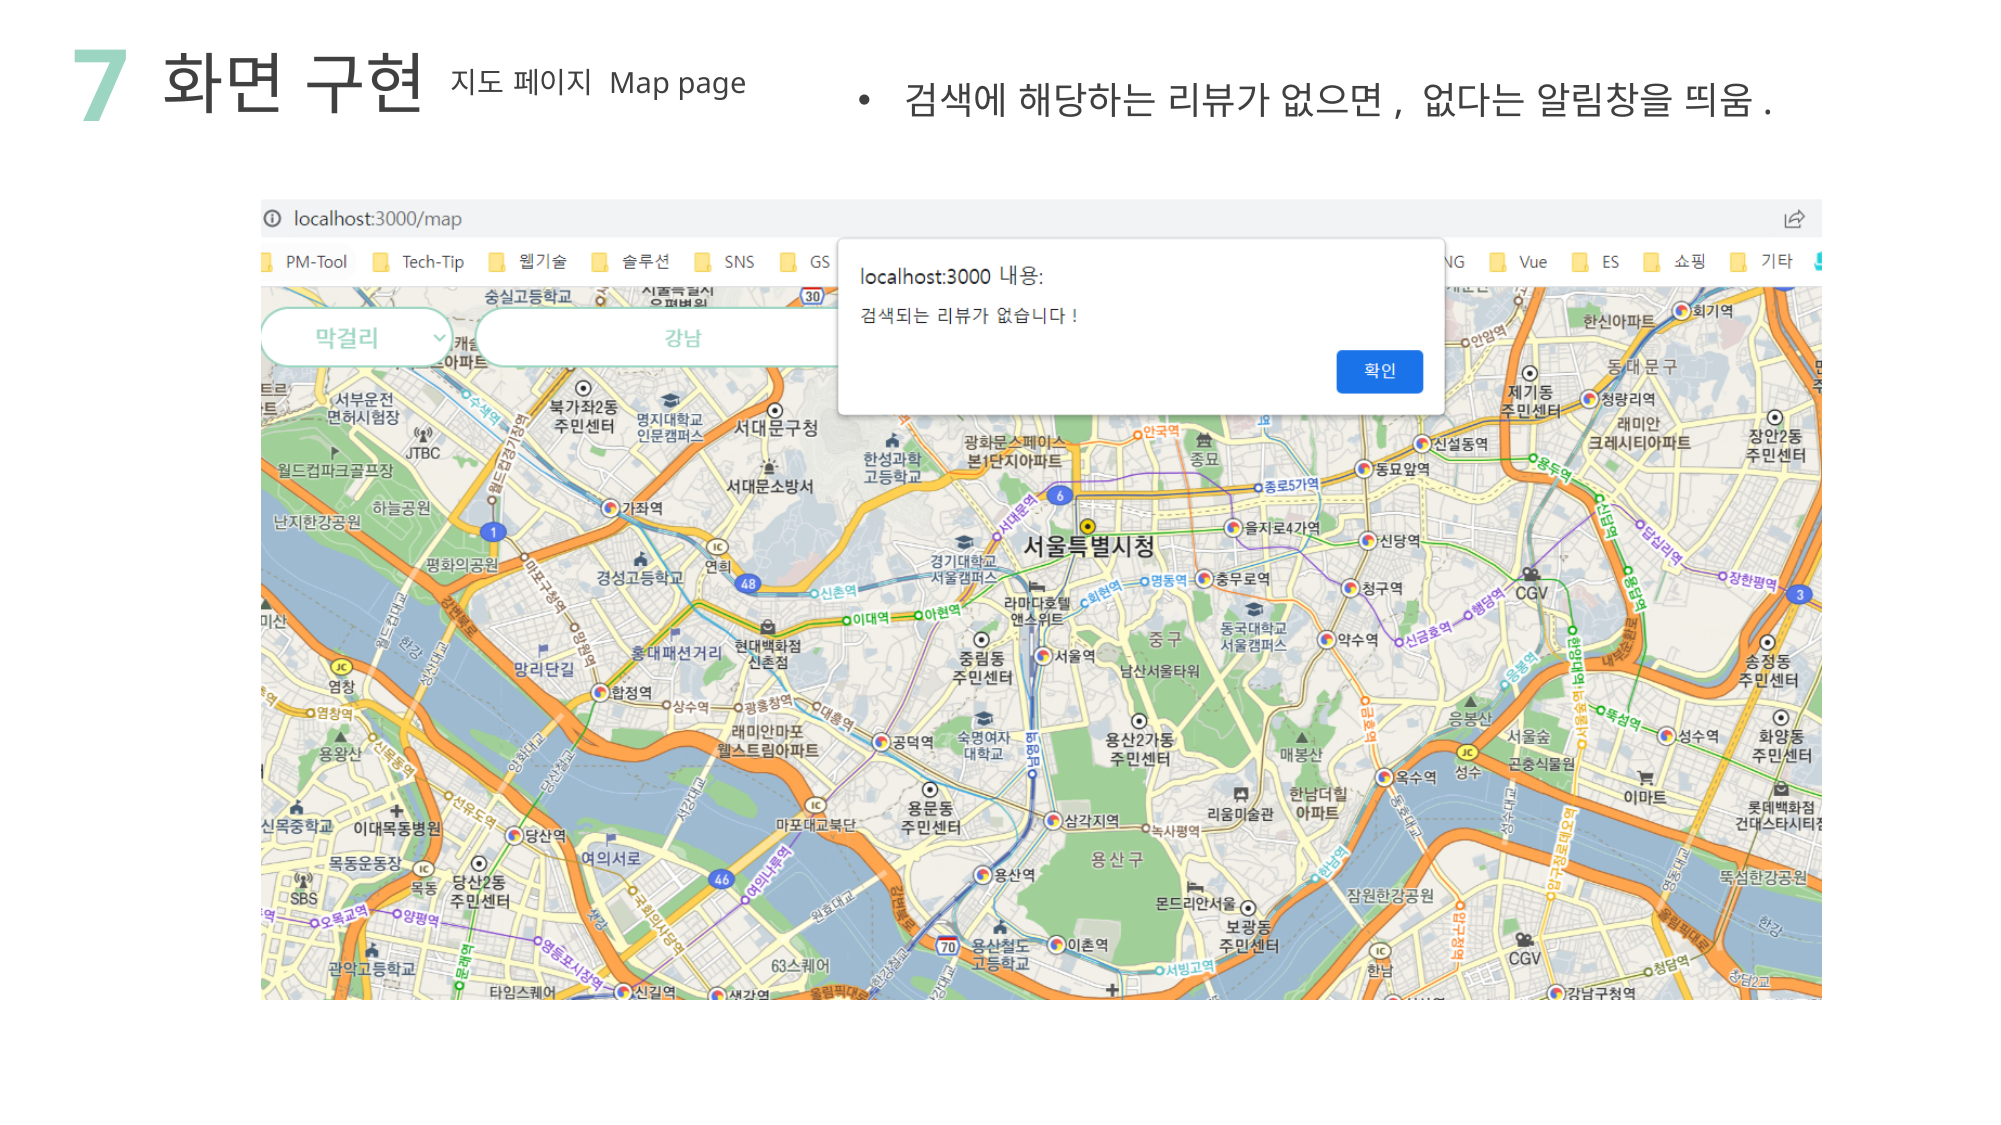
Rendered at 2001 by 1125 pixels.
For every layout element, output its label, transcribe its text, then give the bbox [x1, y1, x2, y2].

text_box 화면 구현 [147, 34, 443, 129]
picture [261, 194, 1822, 1000]
text_box 지도 페이지 Map page [436, 56, 762, 107]
text_box 7 [58, 14, 146, 150]
text_box 검색에 해당하는 리뷰가 없으면, 없다는 알림창을 띄움. [843, 69, 1852, 265]
